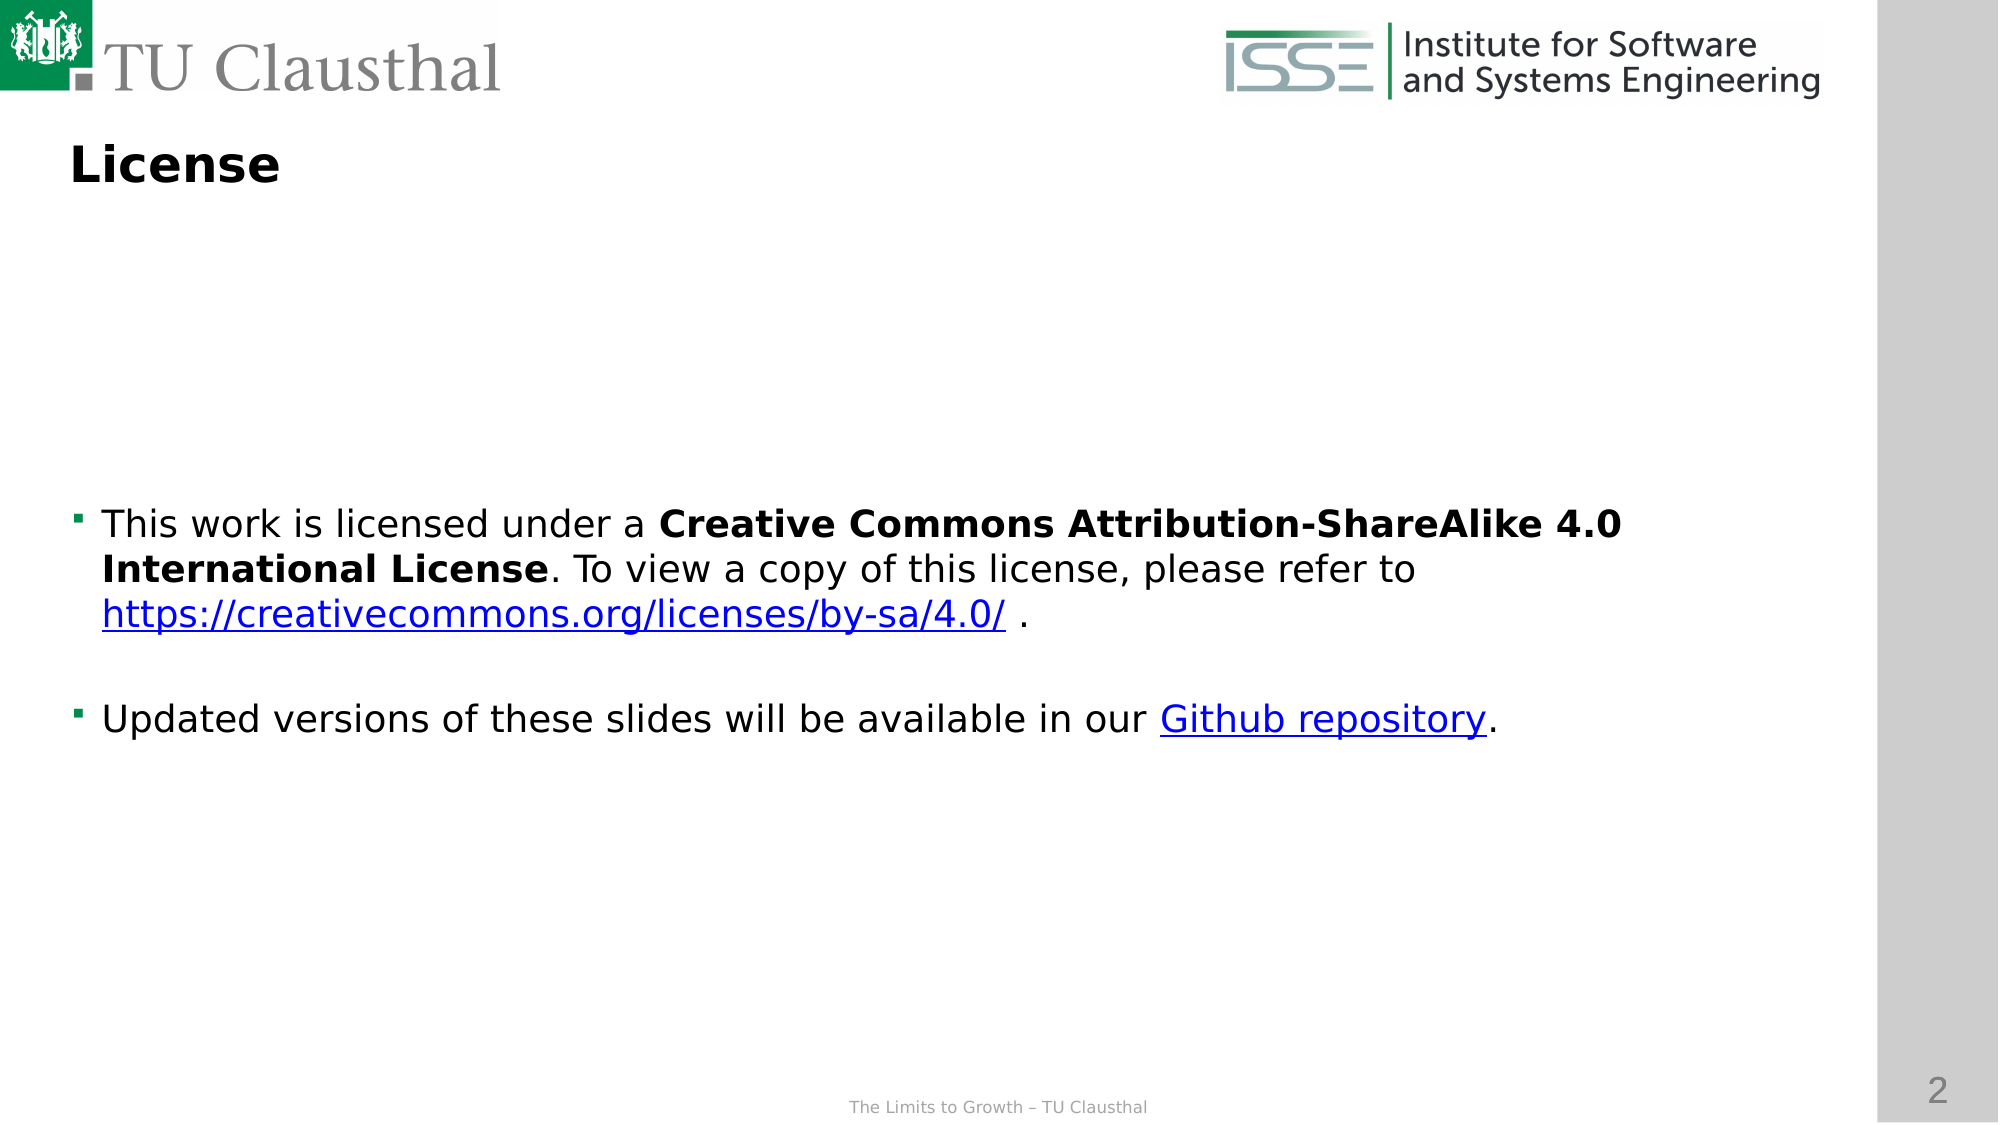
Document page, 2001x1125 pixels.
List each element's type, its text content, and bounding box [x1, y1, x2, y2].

text_box This work is licensed under a Creative Commons Attribution-ShareAlike 4.0 International License. To view a copy of this license, please refer to https://creativecommons.org/licenses/by-sa/4.0/ . Updated versions of these slides will be available in our Github repository. [54, 207, 1817, 1033]
picture [1218, 22, 1825, 106]
picture [0, 0, 500, 91]
text_box License [54, 125, 1817, 206]
